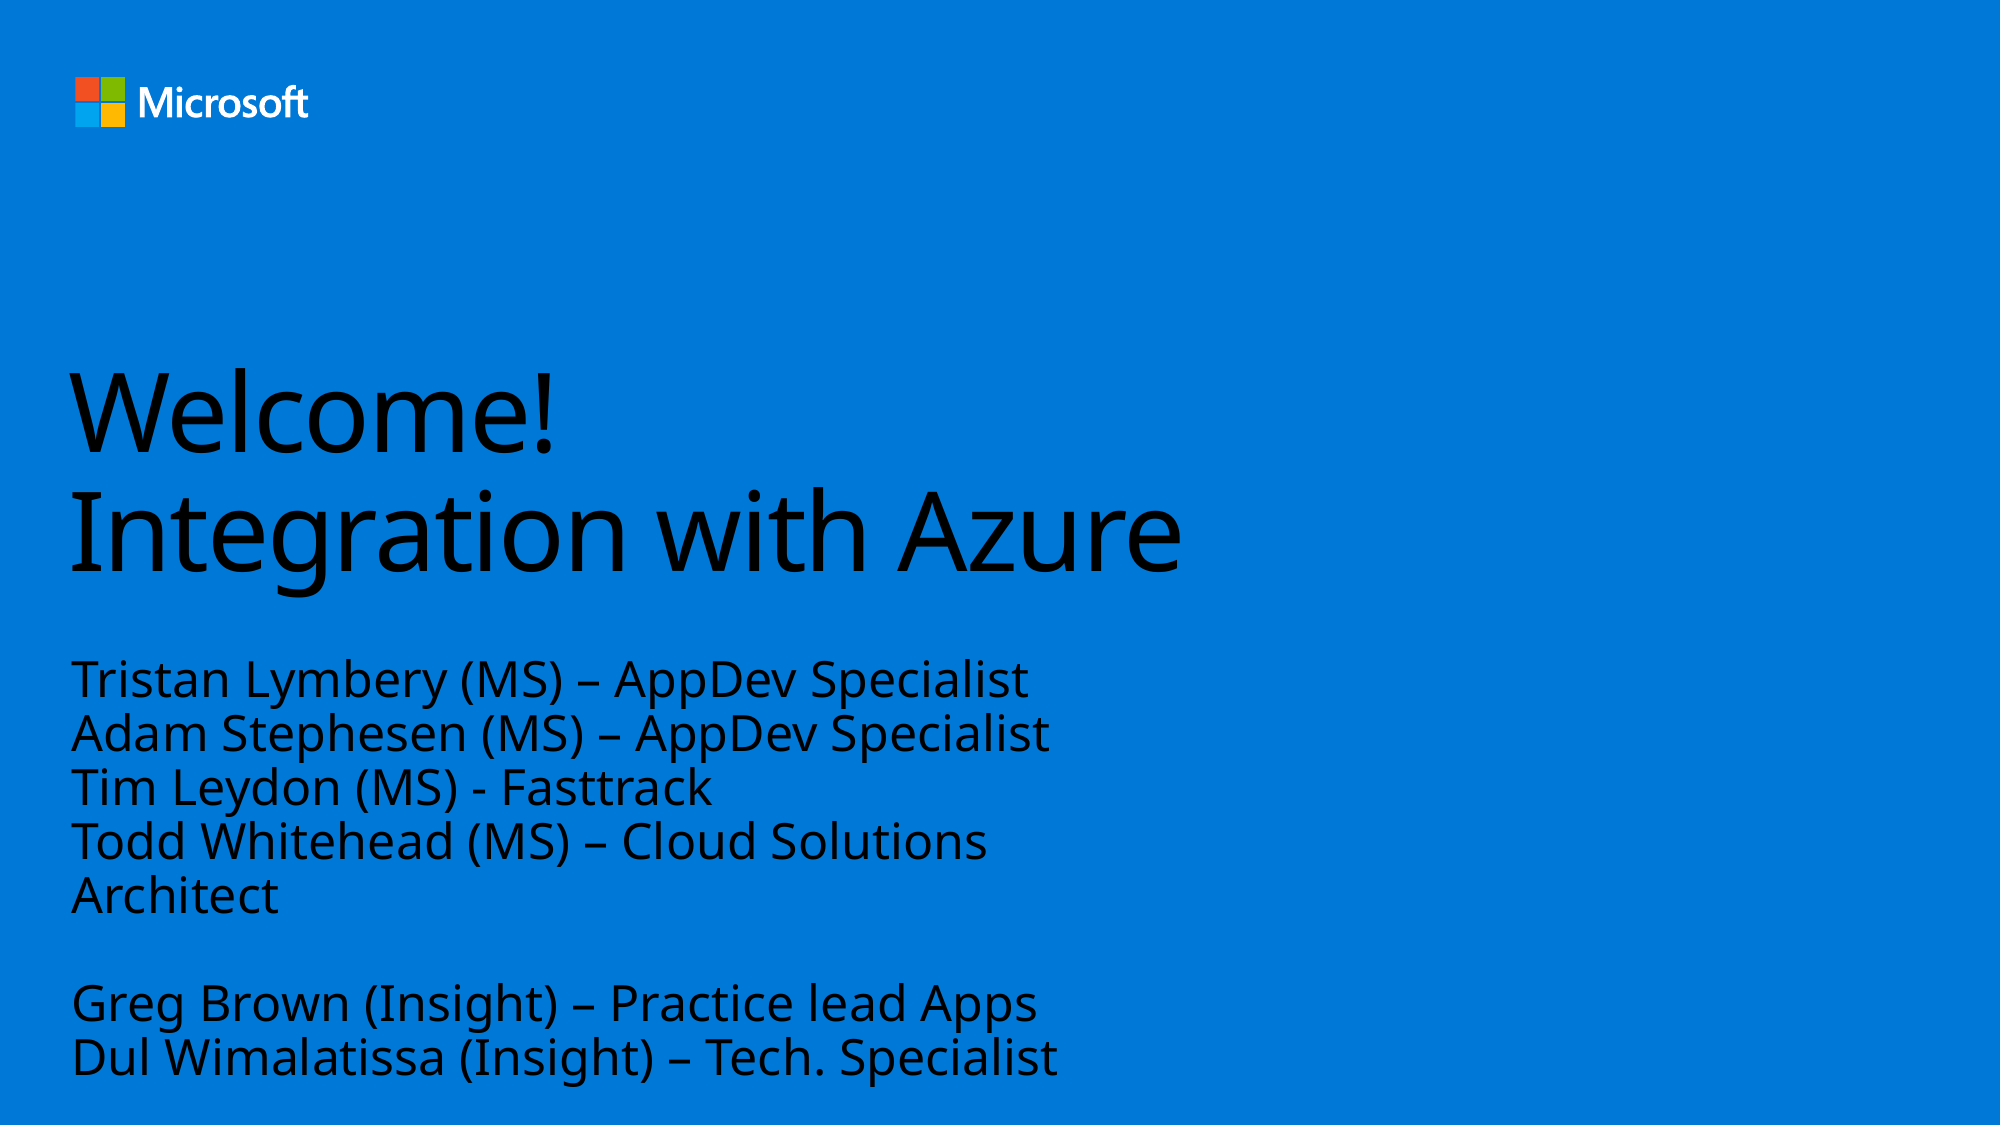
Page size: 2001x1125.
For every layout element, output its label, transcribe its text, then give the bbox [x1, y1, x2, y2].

title Welcome! Integration with Azure [44, 341, 1515, 636]
list Tristan Lymbery (MS) – AppDev Specialist Adam Stephesen (MS) – AppDev Specialist Tim Leydon (MS) - Fasttrack Todd Whitehead (MS) – Cloud Solutions Architect Greg Brown (Insight) – Practice lead Apps Dul Wimalatissa (Insight) – Tech. Specialist [44, 636, 1221, 931]
